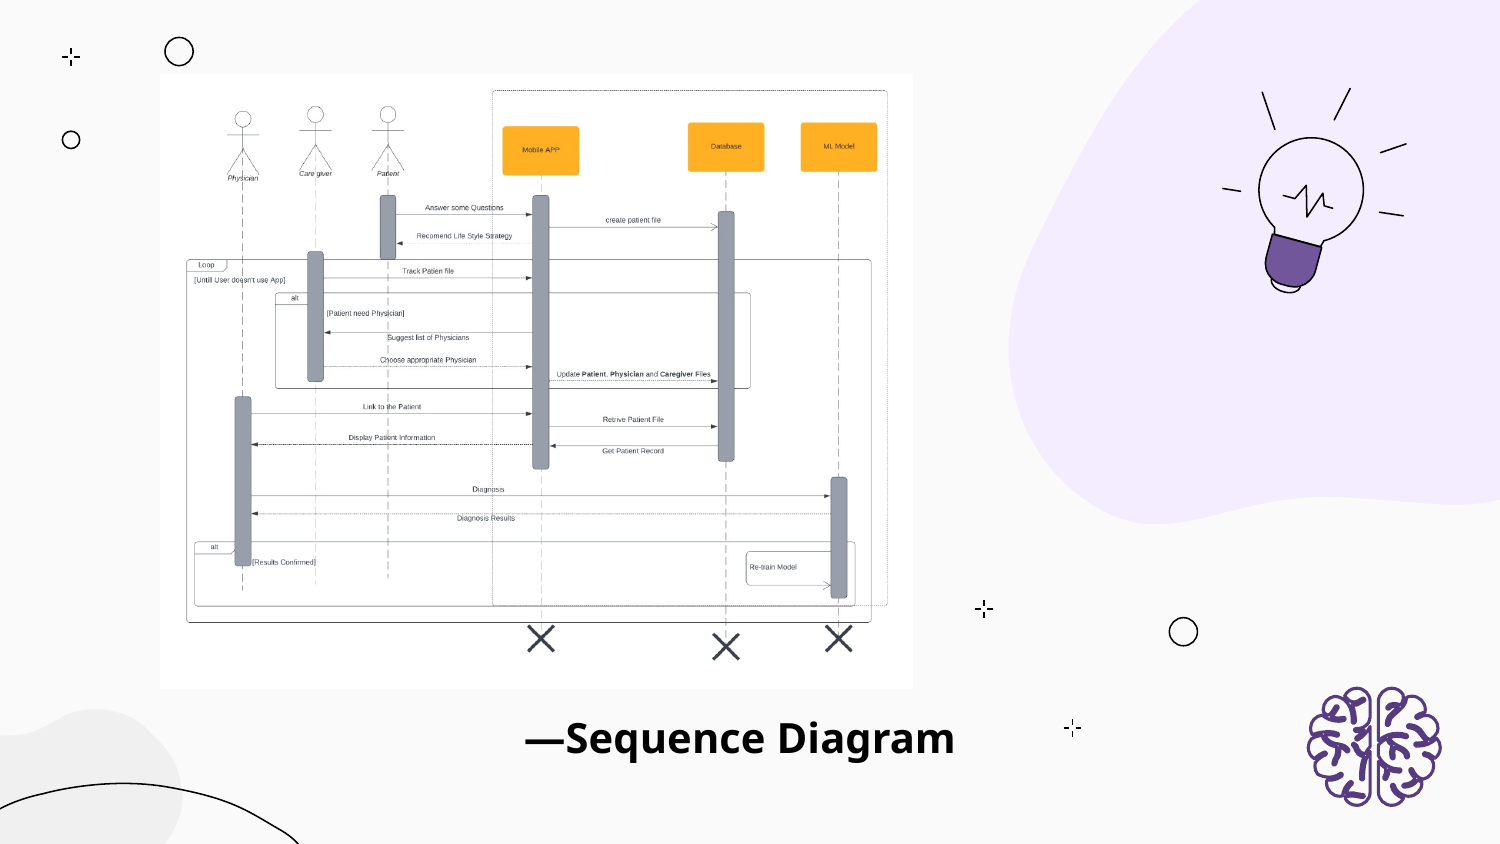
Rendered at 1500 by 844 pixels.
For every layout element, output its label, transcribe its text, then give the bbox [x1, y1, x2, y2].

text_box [975, 600, 993, 618]
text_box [1307, 687, 1441, 806]
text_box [1063, 719, 1082, 737]
title —Sequence Diagram [310, 704, 1170, 769]
picture [160, 74, 913, 689]
text_box [1008, 0, 1500, 525]
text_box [1222, 88, 1407, 295]
